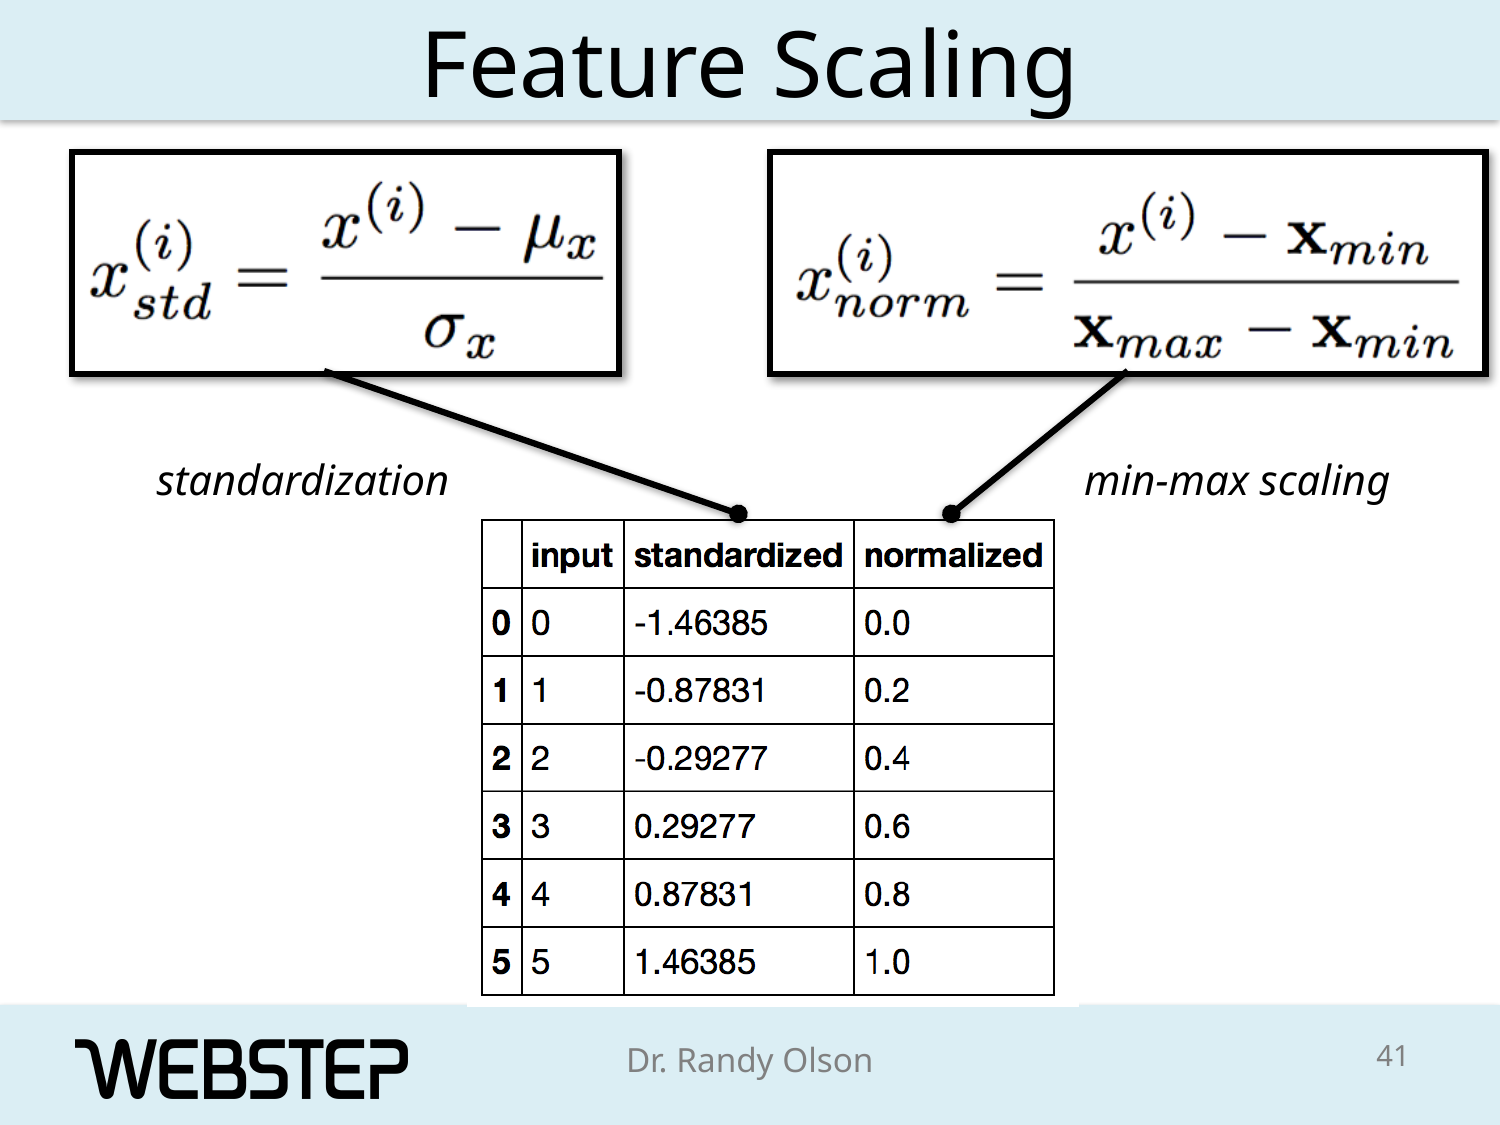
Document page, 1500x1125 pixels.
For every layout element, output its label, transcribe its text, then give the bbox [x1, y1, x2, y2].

text_box standardization [136, 445, 318, 511]
text_box min-max scaling [1132, 445, 1500, 511]
picture [74, 154, 617, 372]
picture [75, 1039, 408, 1099]
picture [466, 513, 1080, 1008]
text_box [951, 370, 1128, 515]
picture [772, 154, 1483, 372]
slide_number 41 [1310, 1026, 1425, 1088]
title Feature Scaling [75, 0, 1425, 155]
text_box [323, 370, 739, 515]
